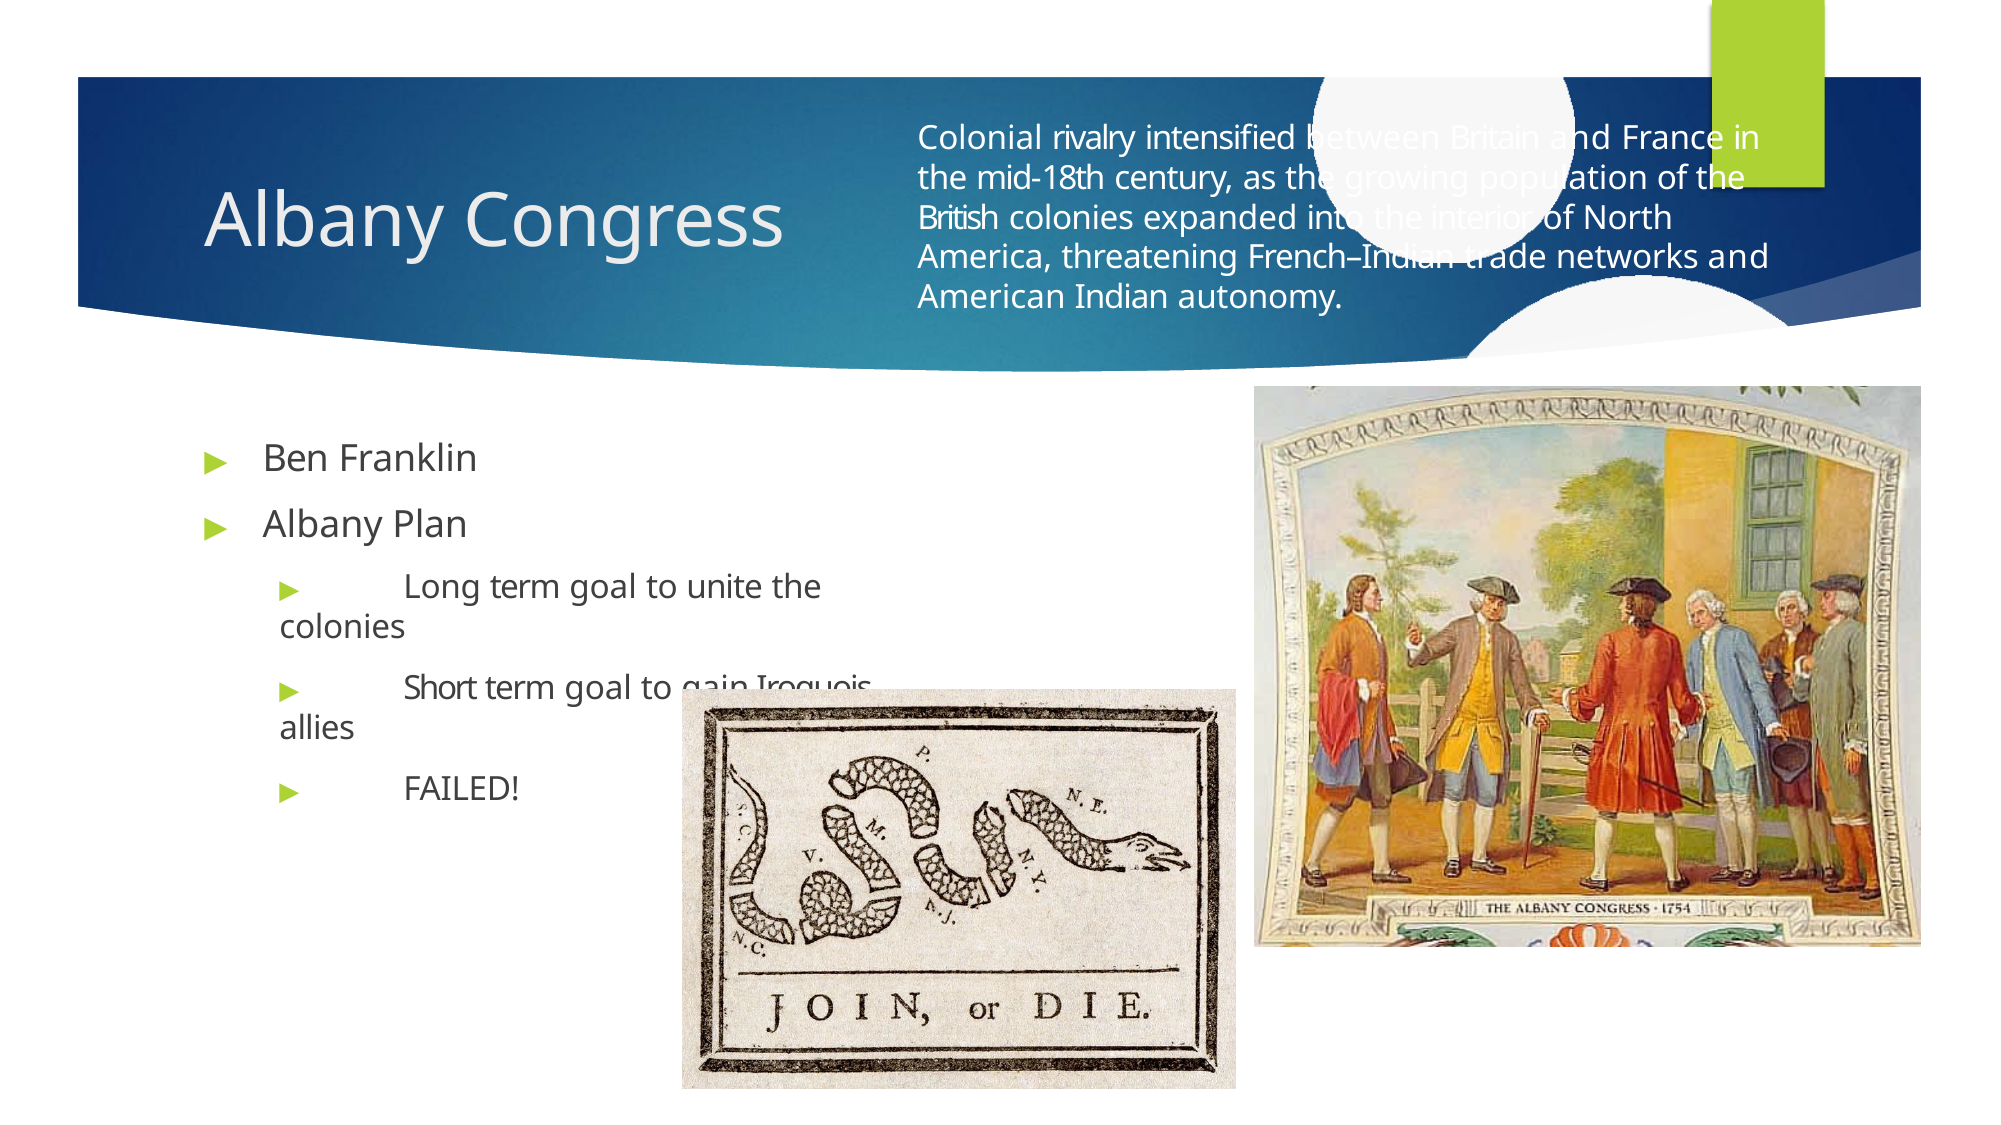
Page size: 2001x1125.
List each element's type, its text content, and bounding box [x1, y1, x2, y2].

picture [1254, 385, 1921, 947]
text_box ▶ Ben Franklin ▶ Albany Plan ▶ Long term goal to unite the colonies ▶ Short term goal to gain Iroquois allies ▶ FAILED! [202, 410, 918, 807]
text_box Colonial rivalry intensified between Britain and France in the mid-18th century, as the growing population of the British colonies expanded into the interior of North America, threatening French–Indian trade networks and American Indian autonomy. [915, 113, 1786, 316]
picture [682, 689, 1236, 1089]
title Albany Congress [202, 169, 822, 359]
picture [1786, 0, 1920, 290]
picture [79, 0, 1712, 371]
